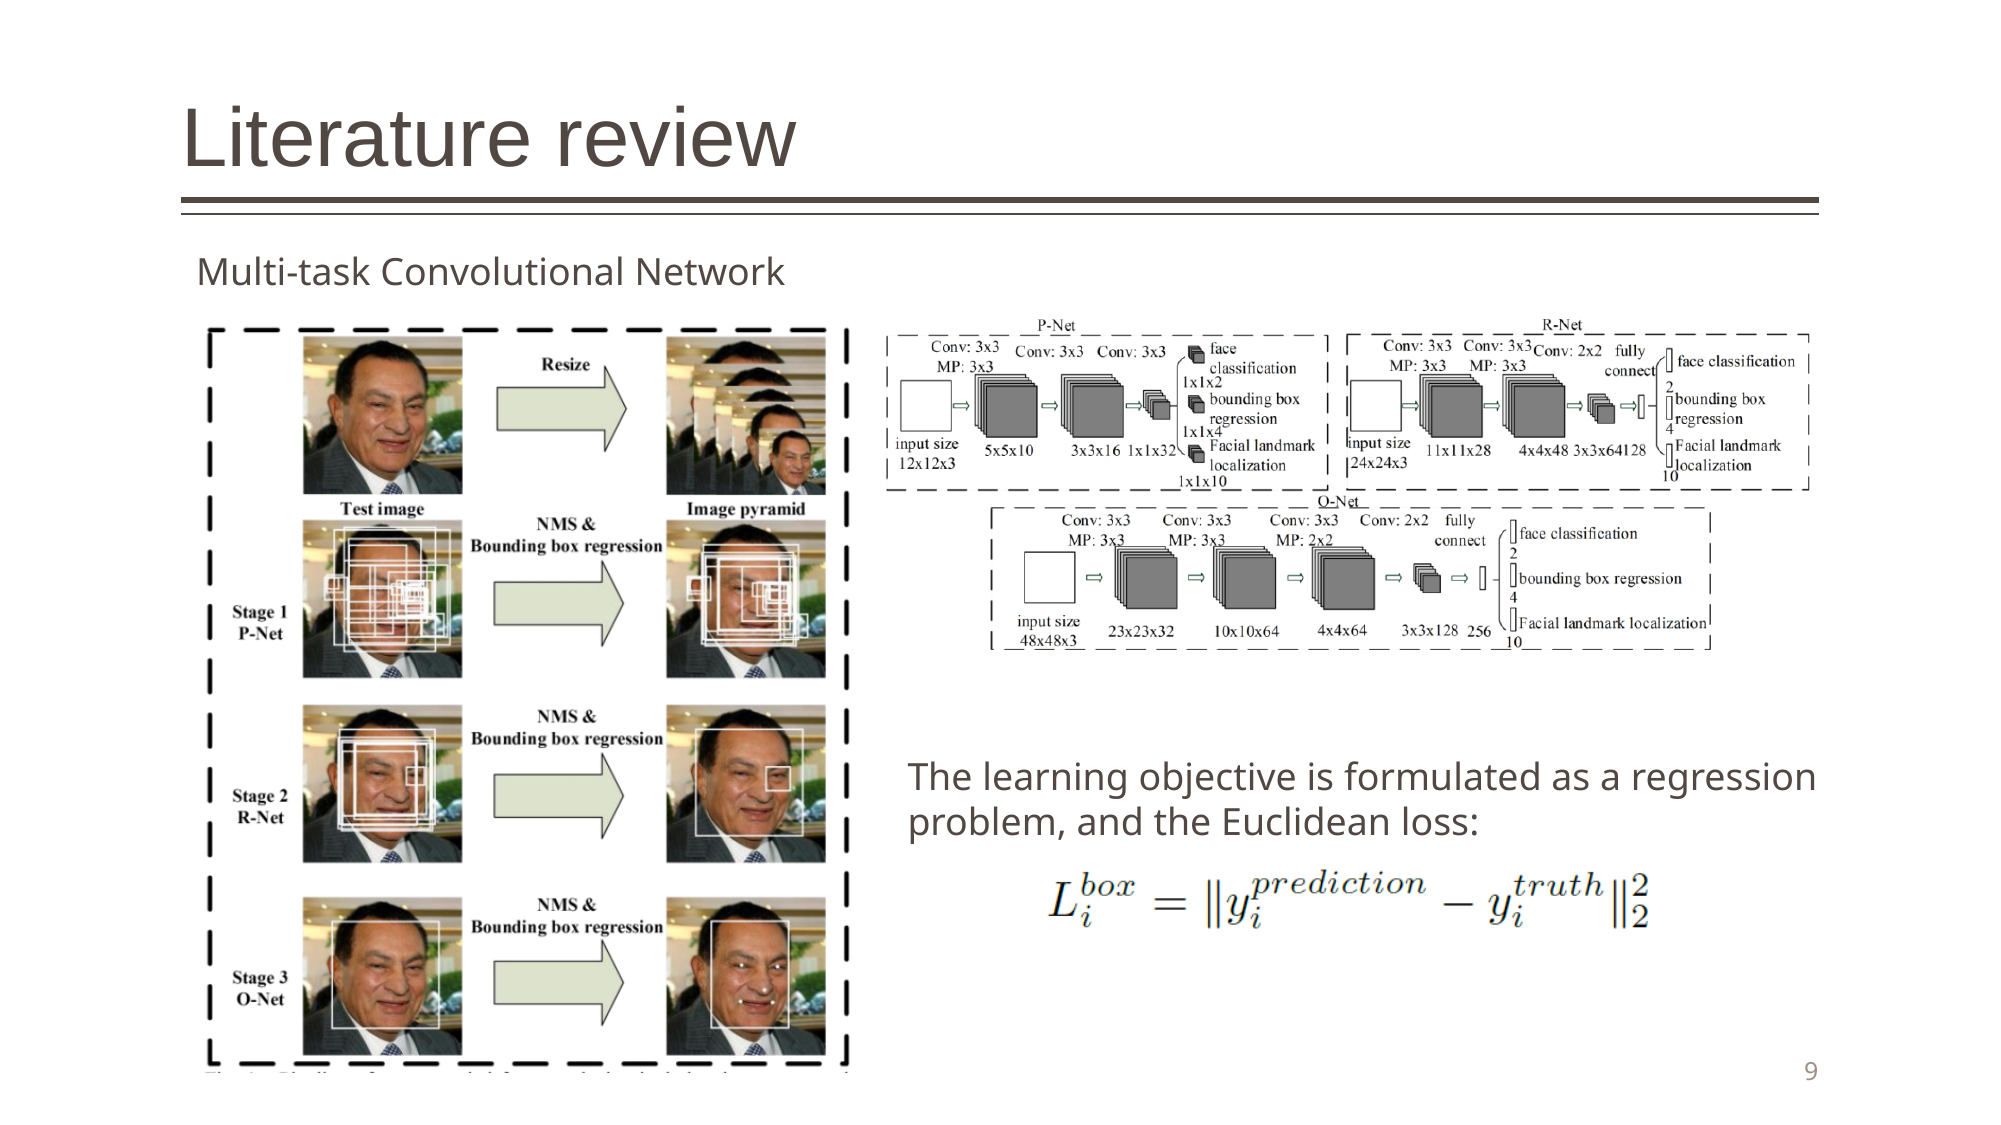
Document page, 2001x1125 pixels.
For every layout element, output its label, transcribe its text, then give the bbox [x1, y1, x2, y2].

title Literature review [181, 12, 1819, 193]
picture [181, 312, 1819, 1073]
slide_number 9 [1518, 1042, 1819, 1103]
text_box The learning objective is formulated as a regression problem, and the Euclidean loss: [892, 746, 1871, 851]
picture [999, 846, 1688, 965]
text_box Multi-task Convolutional Network [181, 240, 1819, 300]
